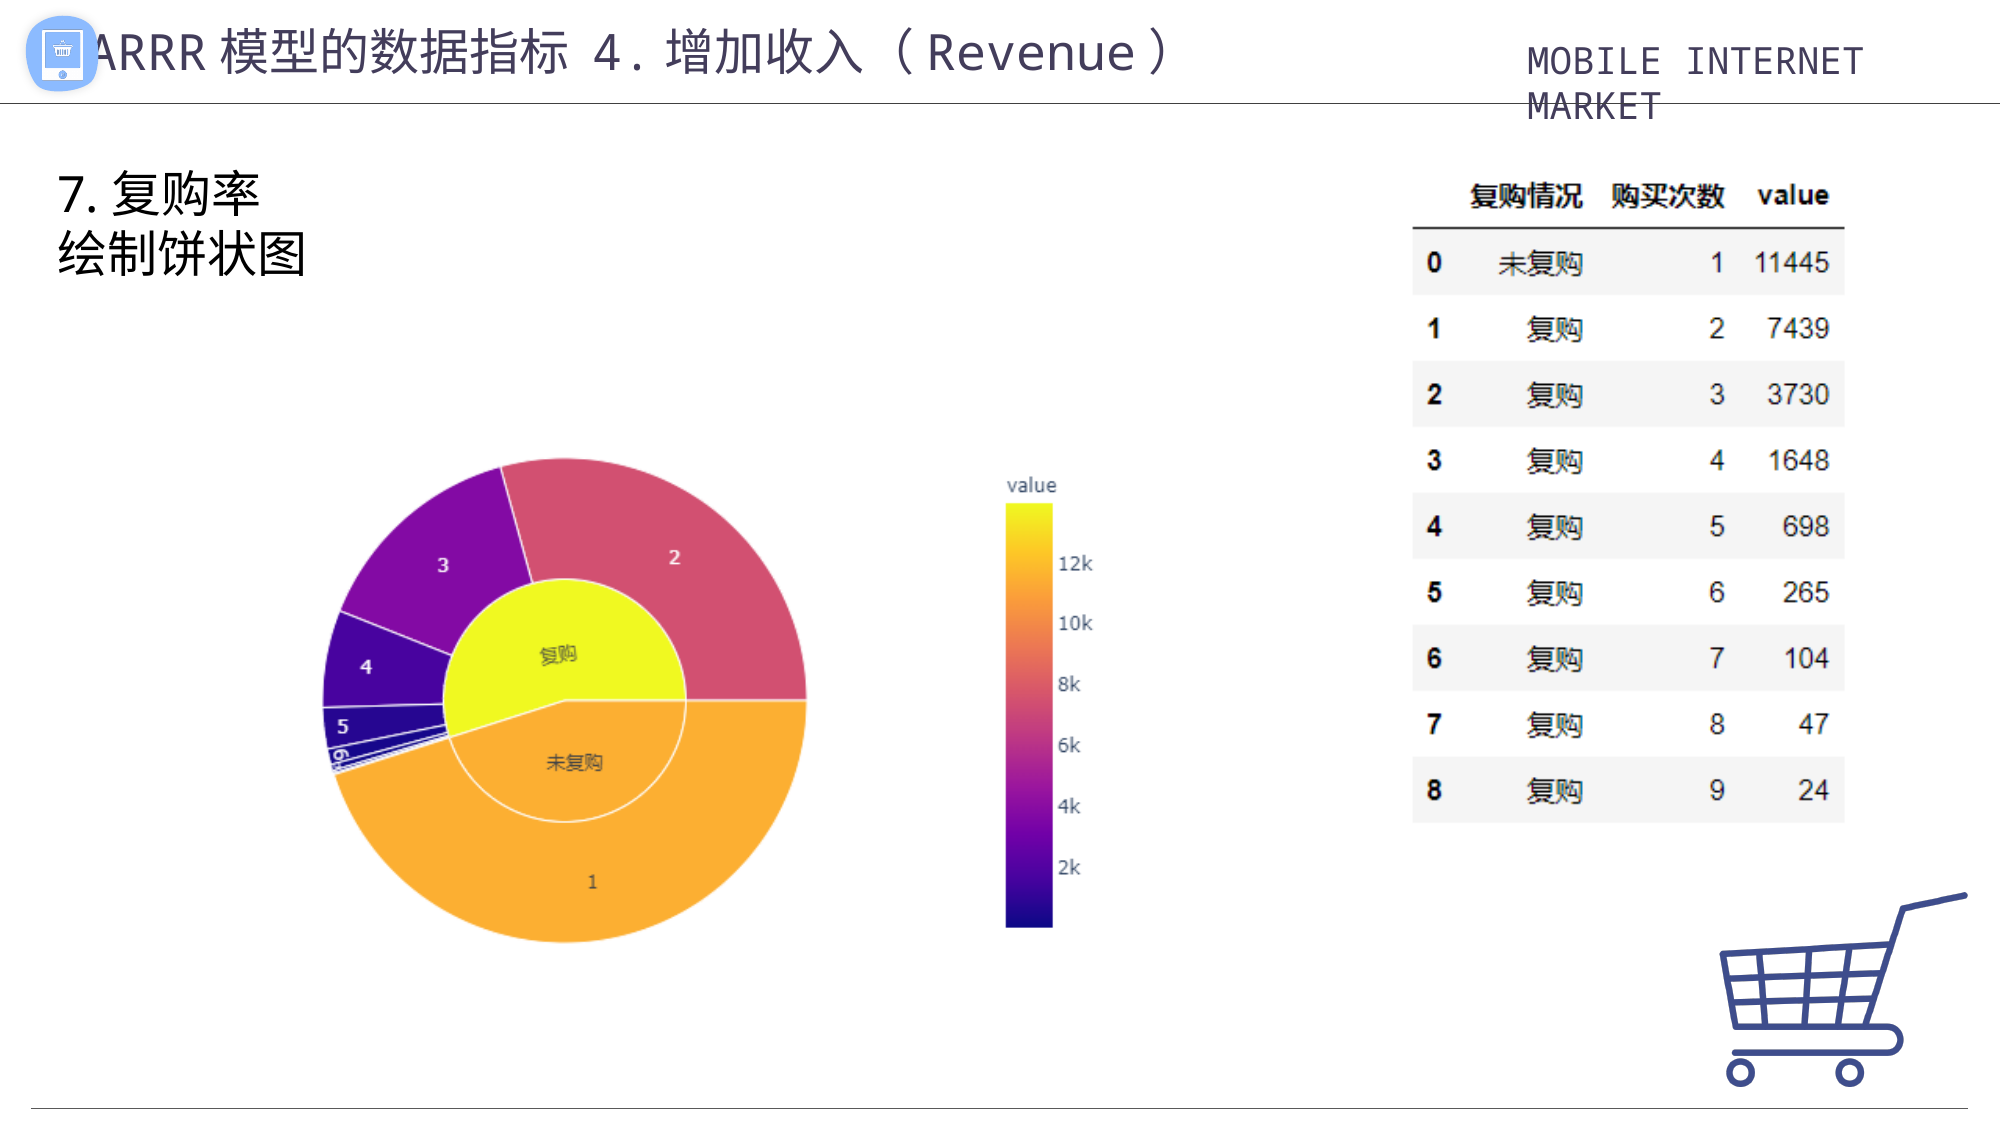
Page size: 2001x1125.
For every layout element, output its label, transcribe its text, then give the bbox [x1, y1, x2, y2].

picture [1383, 154, 1894, 842]
text_box 7.复购率 绘制饼状图 [42, 154, 1383, 290]
picture [1719, 892, 1968, 1087]
picture [42, 29, 83, 81]
text_box MOBILE INTERNET MARKET [1512, 104, 2000, 135]
picture [30, 364, 1125, 1069]
text_box MOBILE INTERNET MARKET [1512, 29, 2000, 103]
text_box AARRR模型的数据指标 4.增加收入（Revenue） [82, 13, 1214, 89]
text_box [24, 14, 100, 93]
